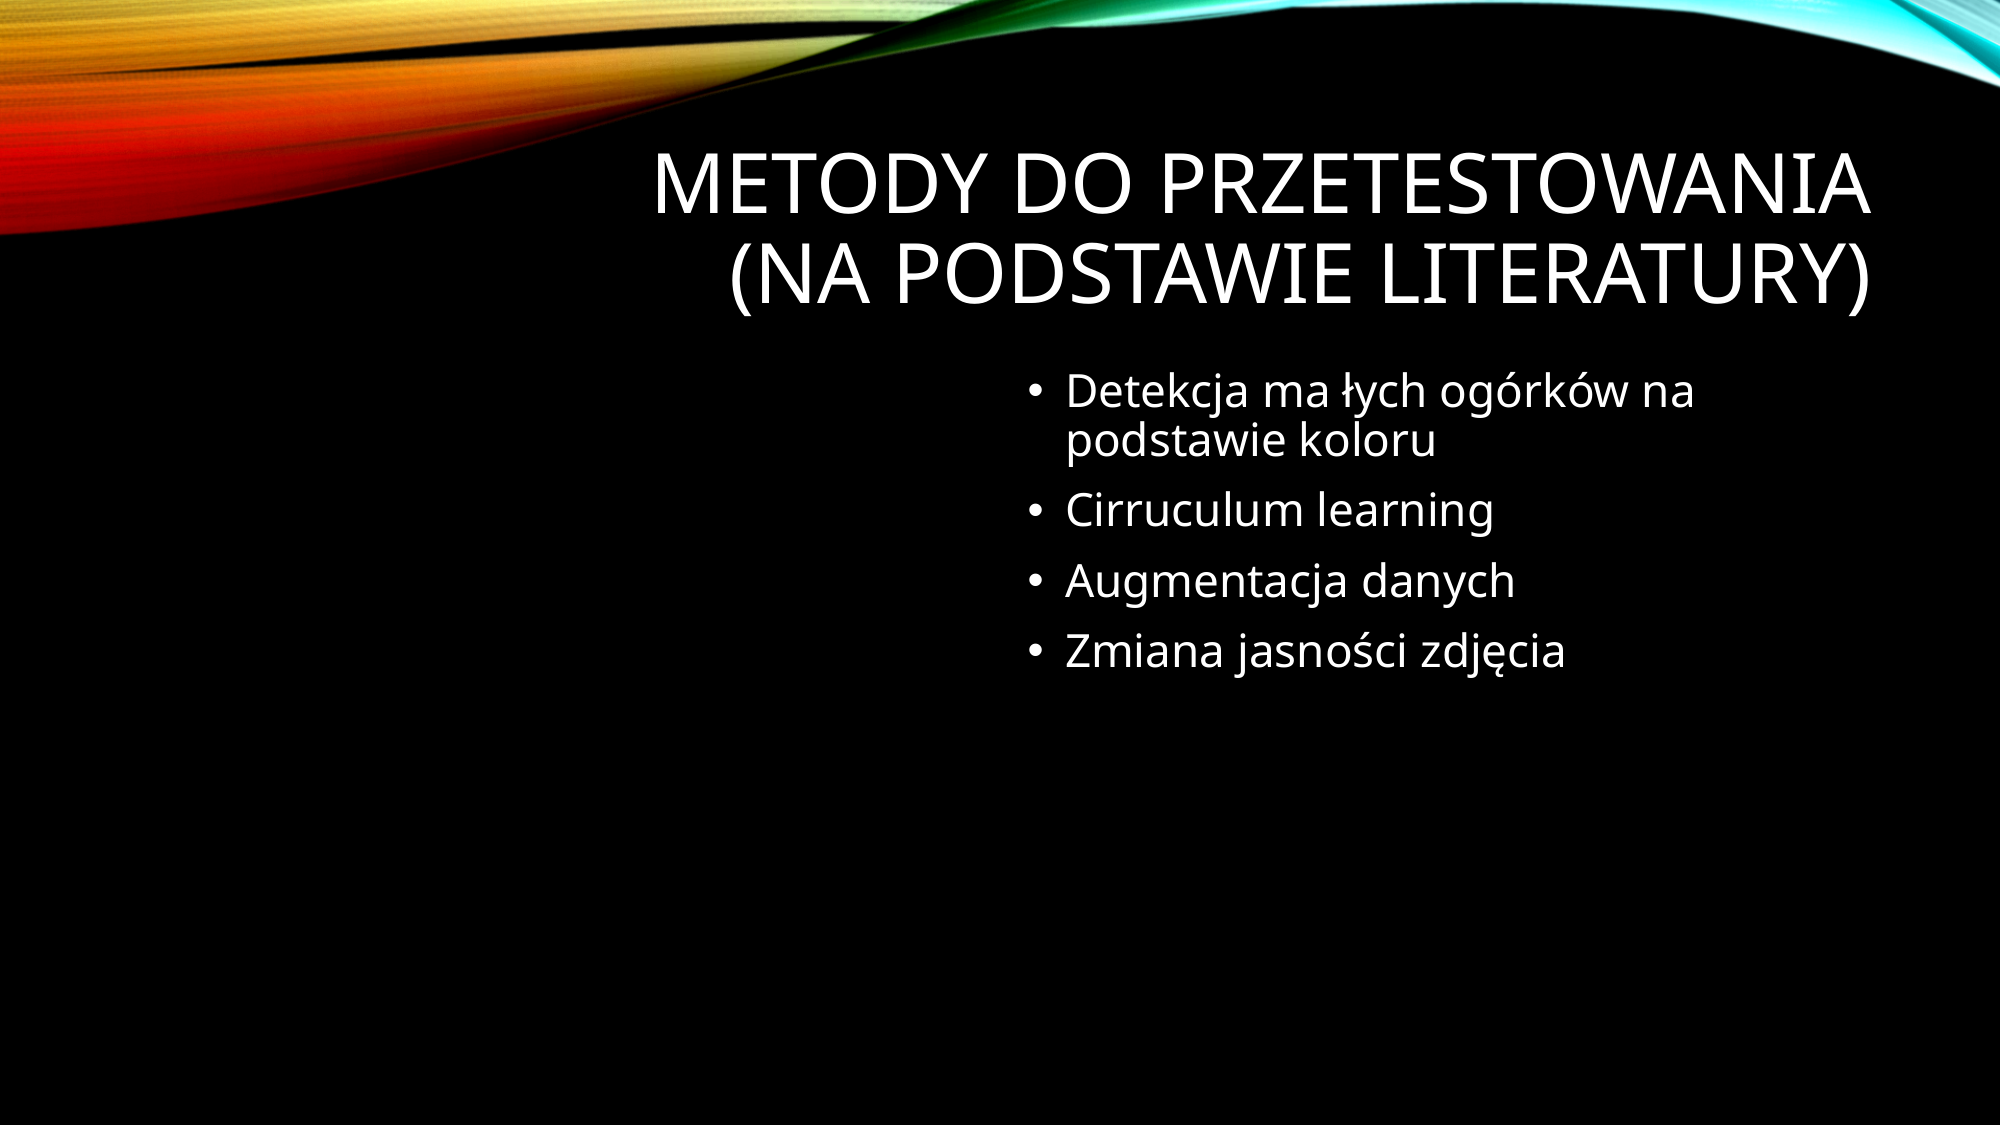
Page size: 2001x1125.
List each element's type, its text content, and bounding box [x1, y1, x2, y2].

picture [0, 0, 2000, 237]
title Metody do przetestowania (na podstawie literatury) [474, 125, 1888, 338]
list Detekcja ma łych ogórków na podstawie koloru Cirruculum learning Augmentacja danych Zmiana jasności zdjęcia [1012, 360, 1888, 1021]
